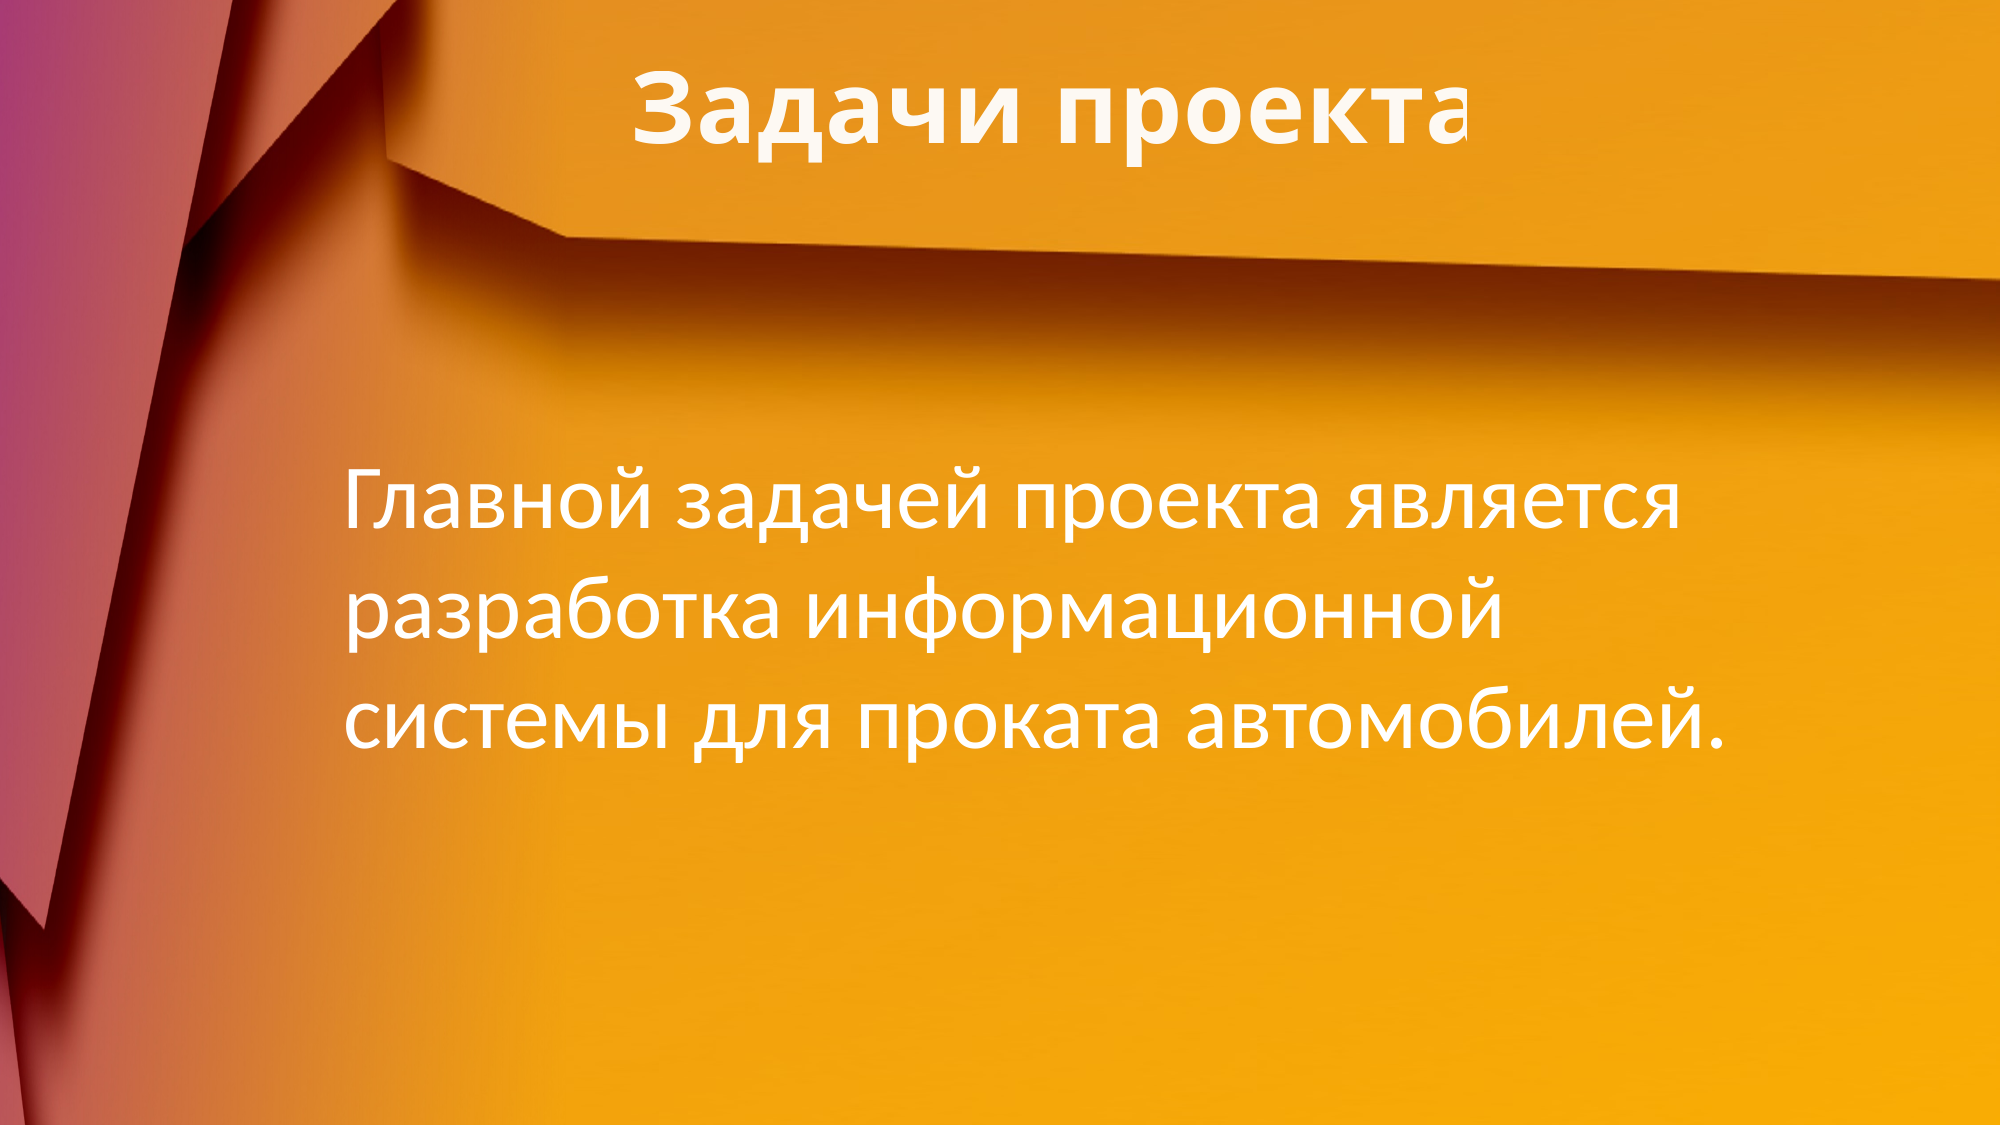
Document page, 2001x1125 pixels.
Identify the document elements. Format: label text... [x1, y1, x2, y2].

picture [0, 0, 2000, 1125]
text_box Главной задачей проекта является разработка информационной системы для проката автомобилей. [328, 429, 1790, 775]
title Задачи проекта [379, 3, 1739, 221]
